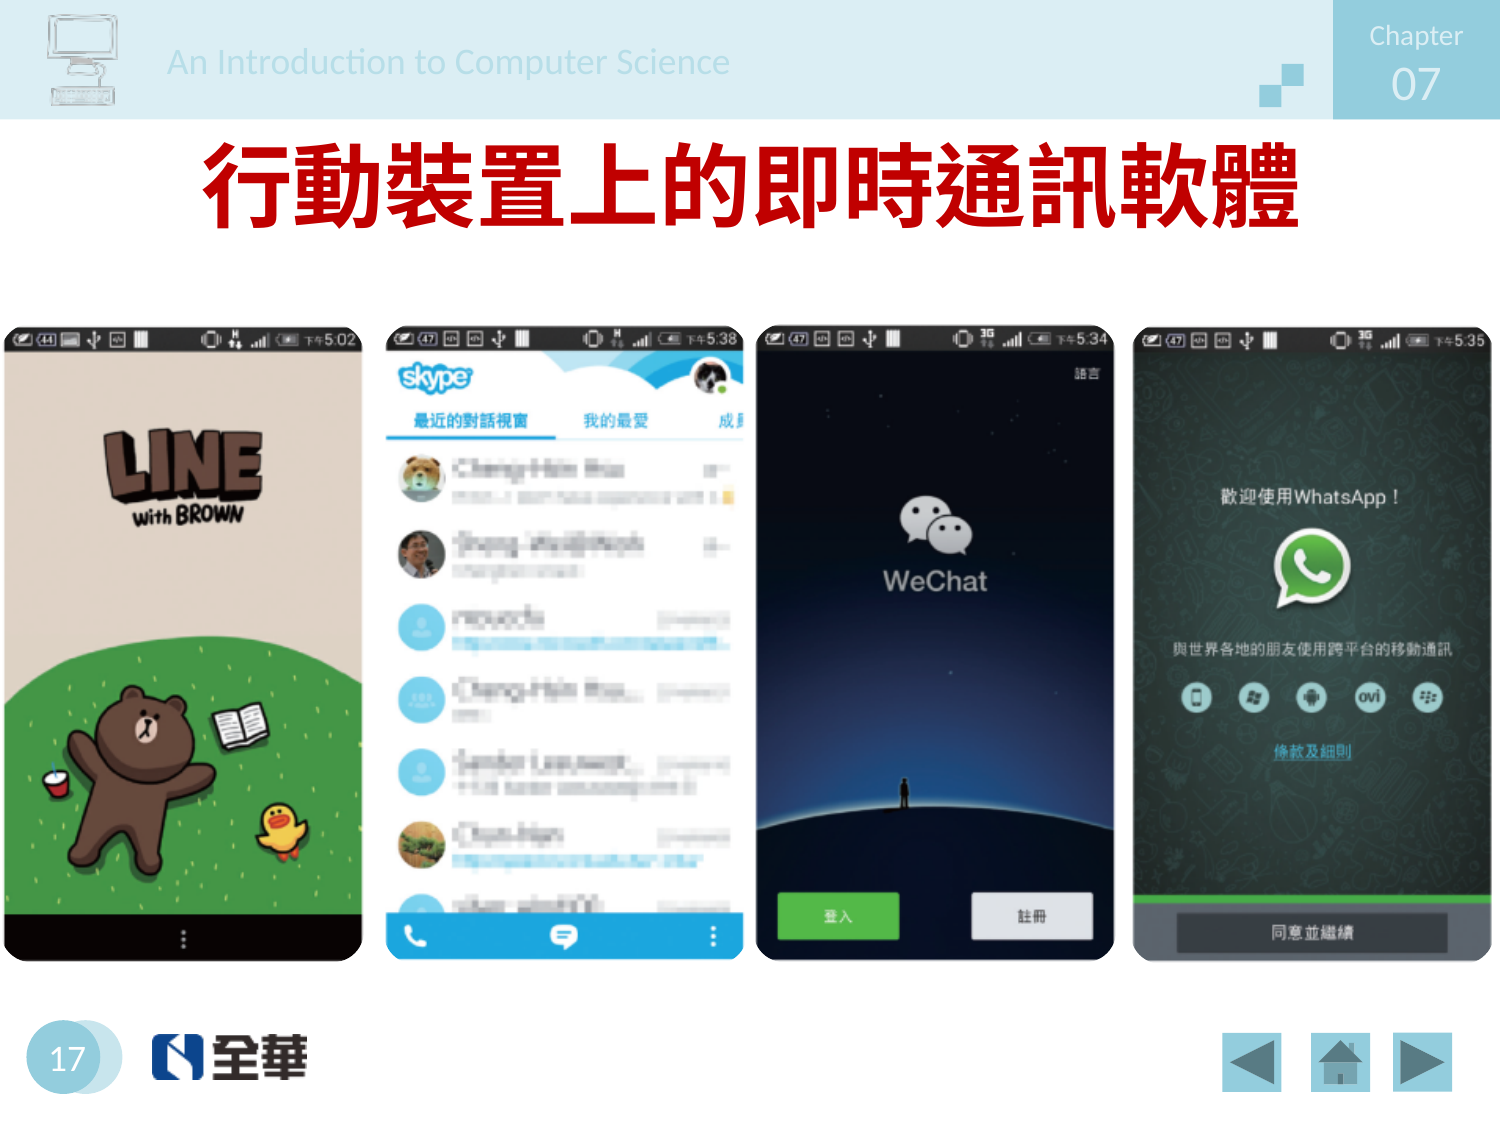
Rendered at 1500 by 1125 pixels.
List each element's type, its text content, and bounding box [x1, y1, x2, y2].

picture [753, 323, 1117, 963]
title 行動裝置上的即時通訊軟體 [76, 90, 1427, 278]
picture [0, 323, 365, 963]
picture [47, 14, 118, 106]
picture [383, 323, 748, 965]
picture [1130, 323, 1495, 965]
picture [152, 1034, 307, 1080]
